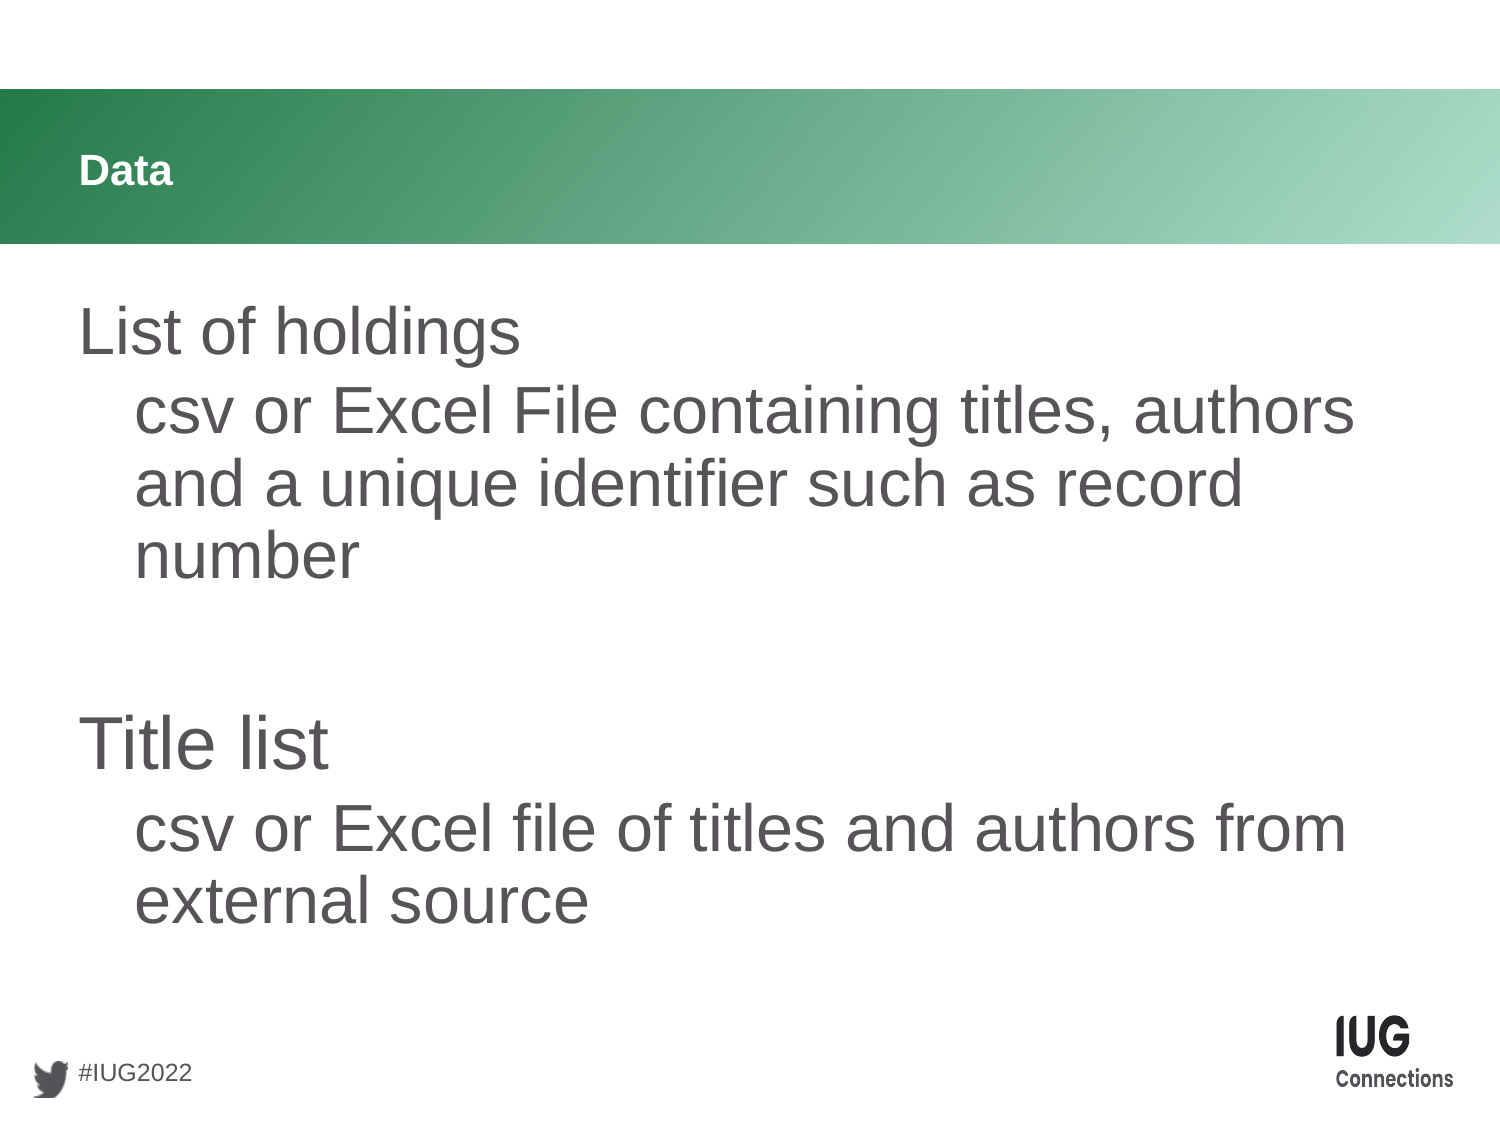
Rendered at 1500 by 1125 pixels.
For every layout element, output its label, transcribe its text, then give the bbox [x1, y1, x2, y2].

picture [1318, 974, 1500, 1125]
list List of holdings csv or Excel File containing titles, authors and a unique identifier such as record number Title list csv or Excel file of titles and authors from external source [63, 289, 1428, 1014]
title Data [63, 110, 1428, 232]
